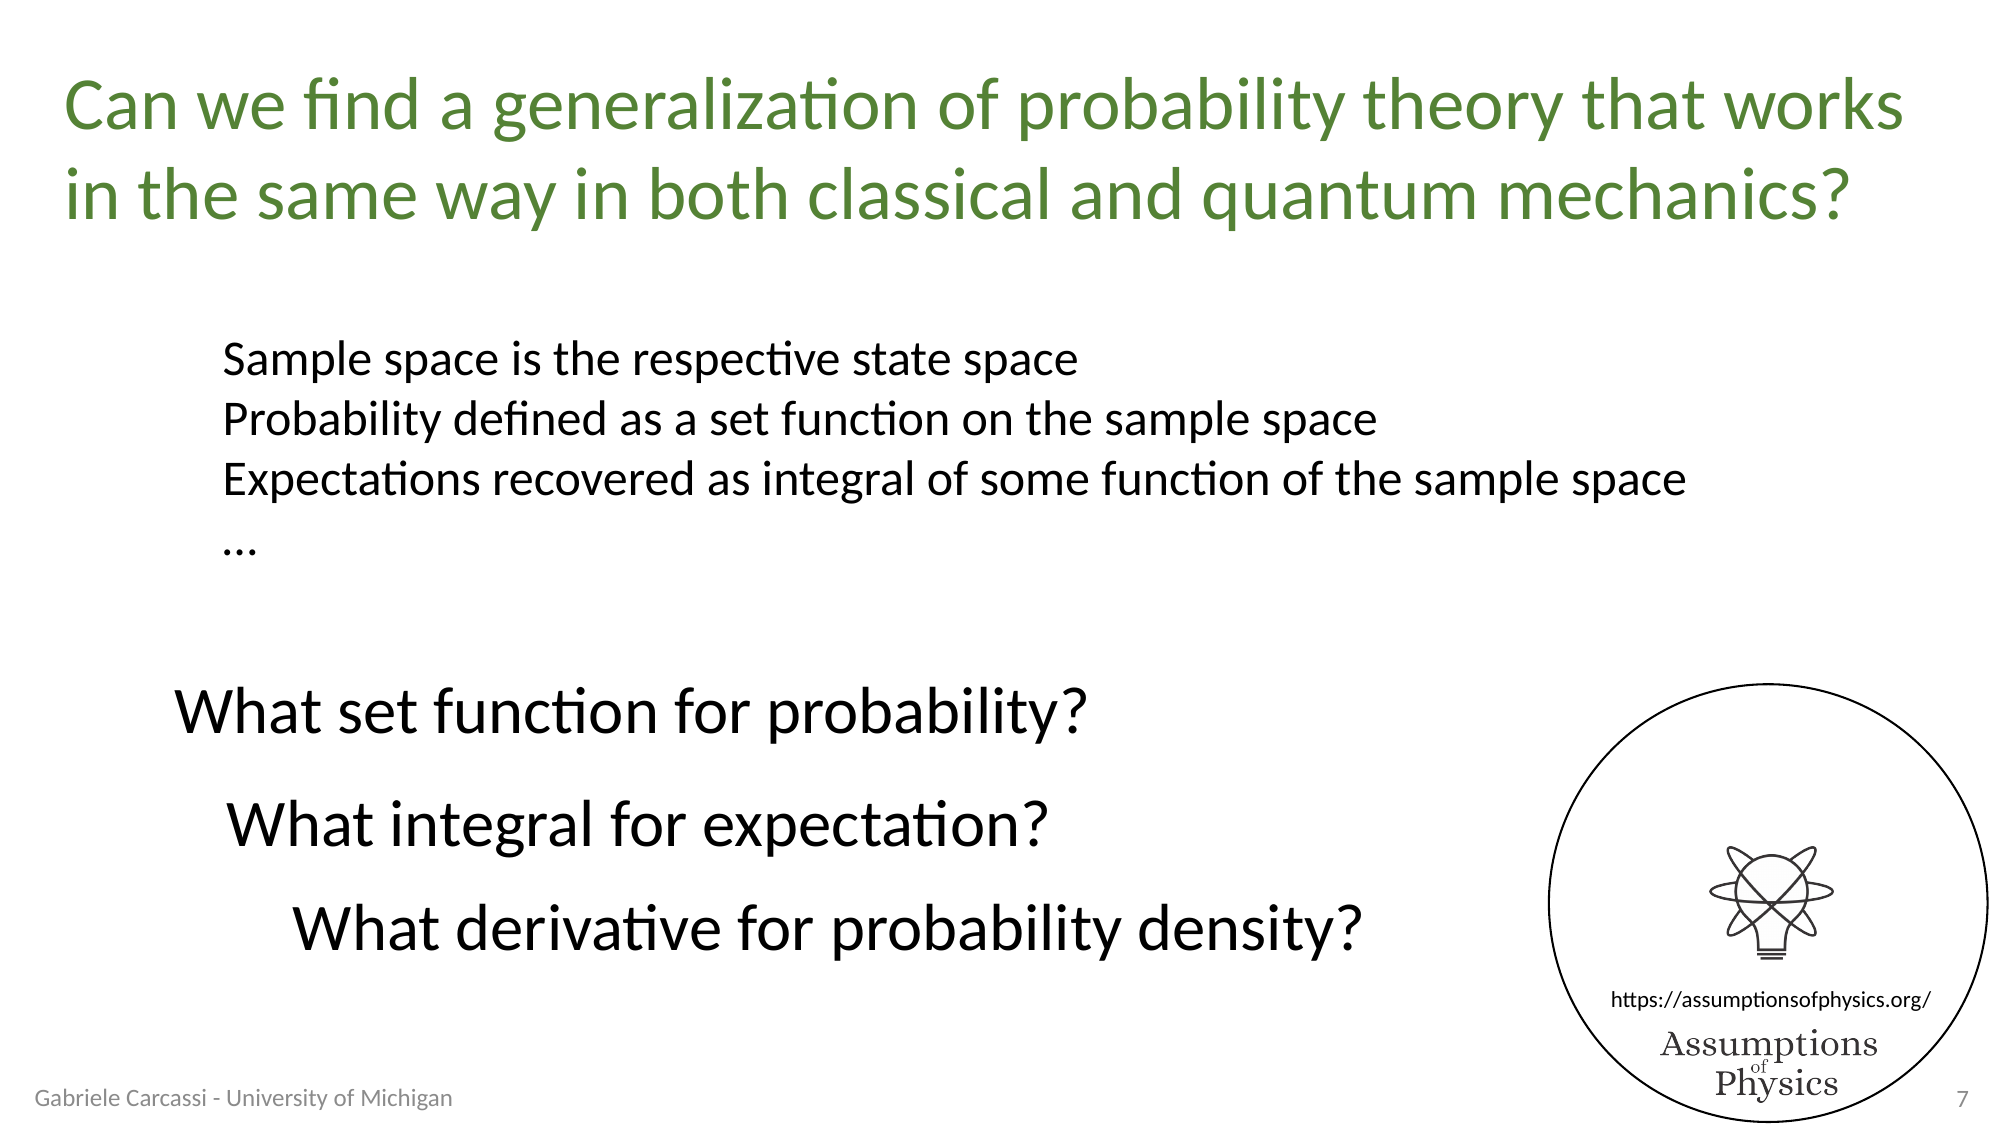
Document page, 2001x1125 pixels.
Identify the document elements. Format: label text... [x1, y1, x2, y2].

slide_number 7 [1893, 1078, 1985, 1116]
picture [1709, 846, 1834, 960]
text_box Can we find a generalization of probability theory that works in the same way in both classical and quantum mechanics? [49, 47, 1951, 243]
footer Gabriele Carcassi - University of Michigan [19, 1077, 999, 1116]
text_box What set function for probability? [159, 659, 1106, 754]
text_box What integral for expectation? [212, 772, 1067, 867]
text_box What derivative for probability density? [277, 876, 1382, 972]
text_box Sample space is the respective state space Probability defined as a set function on the sample space Expectations recovered as integral of some function of the sample space … [207, 318, 1703, 574]
picture [1660, 1029, 1877, 1103]
